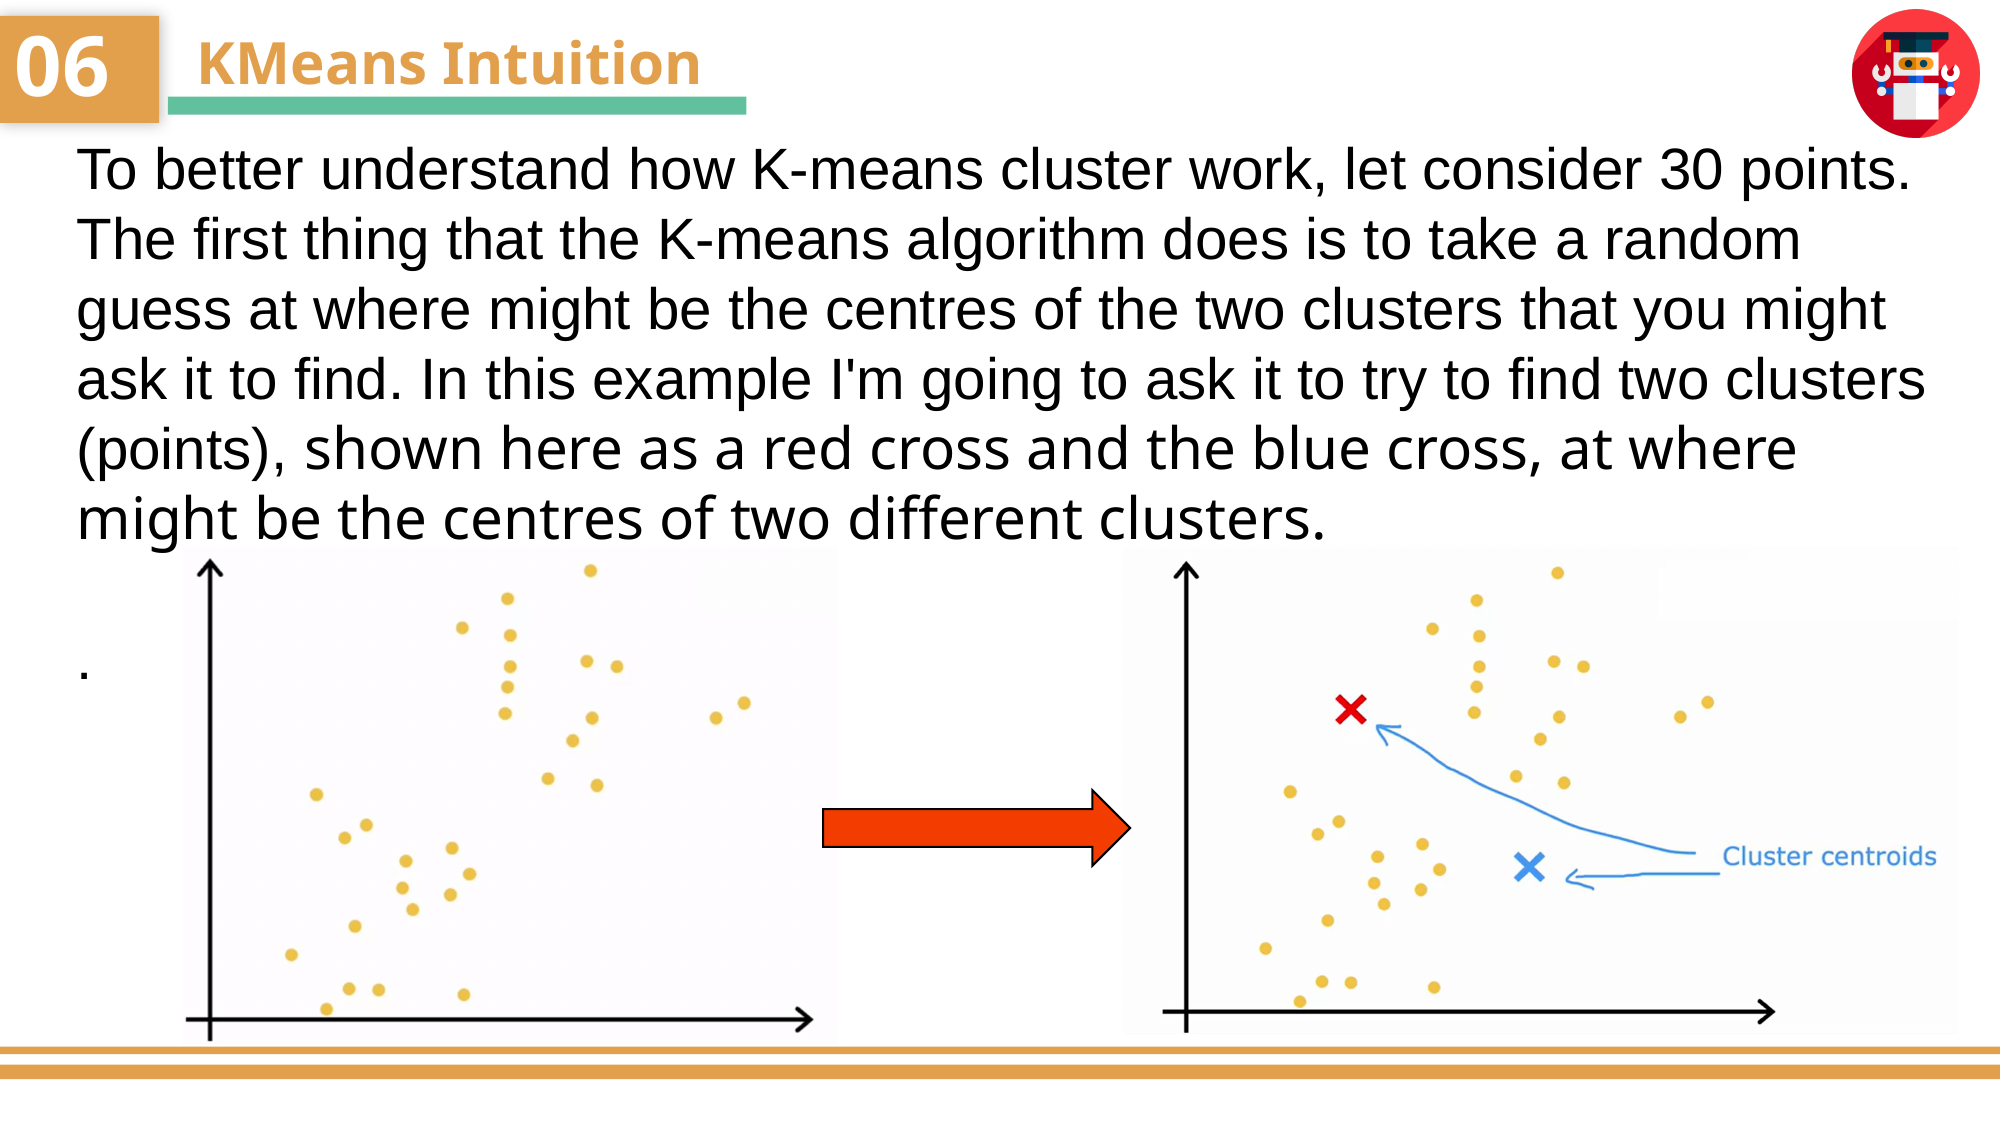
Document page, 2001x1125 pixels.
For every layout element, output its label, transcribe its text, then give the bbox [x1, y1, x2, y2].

text_box To better understand how K-means cluster work, let consider 30 points. The first thing that the K-means algorithm does is to take a random guess at where might be the centres of the two clusters that you might ask it to find. In this example I'm going to ask it to try to find two clusters (points), shown here as a red cross and the blue cross, at where might be the centres of two different clusters. . [61, 117, 1957, 859]
text_box [838, 787, 1123, 869]
picture [1123, 547, 1958, 1034]
picture [182, 547, 838, 1044]
list KMeans Intuition [182, 7, 1238, 115]
picture [1852, 9, 1980, 138]
text_box [167, 96, 747, 116]
list 06 [0, 15, 160, 123]
